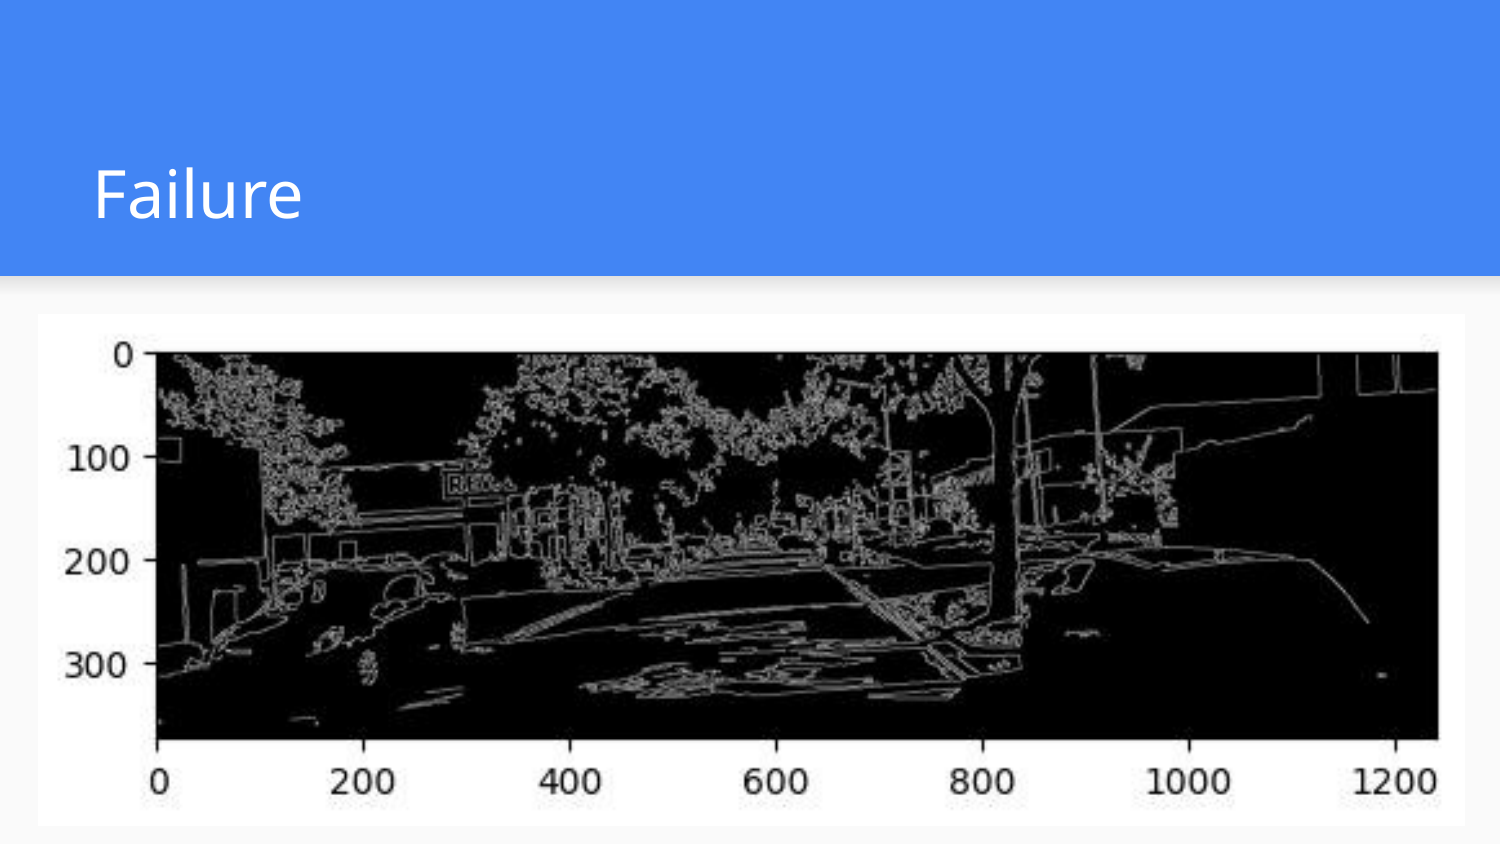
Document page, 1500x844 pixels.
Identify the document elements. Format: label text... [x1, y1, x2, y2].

picture [38, 314, 1466, 826]
title Failure [77, 121, 1427, 248]
